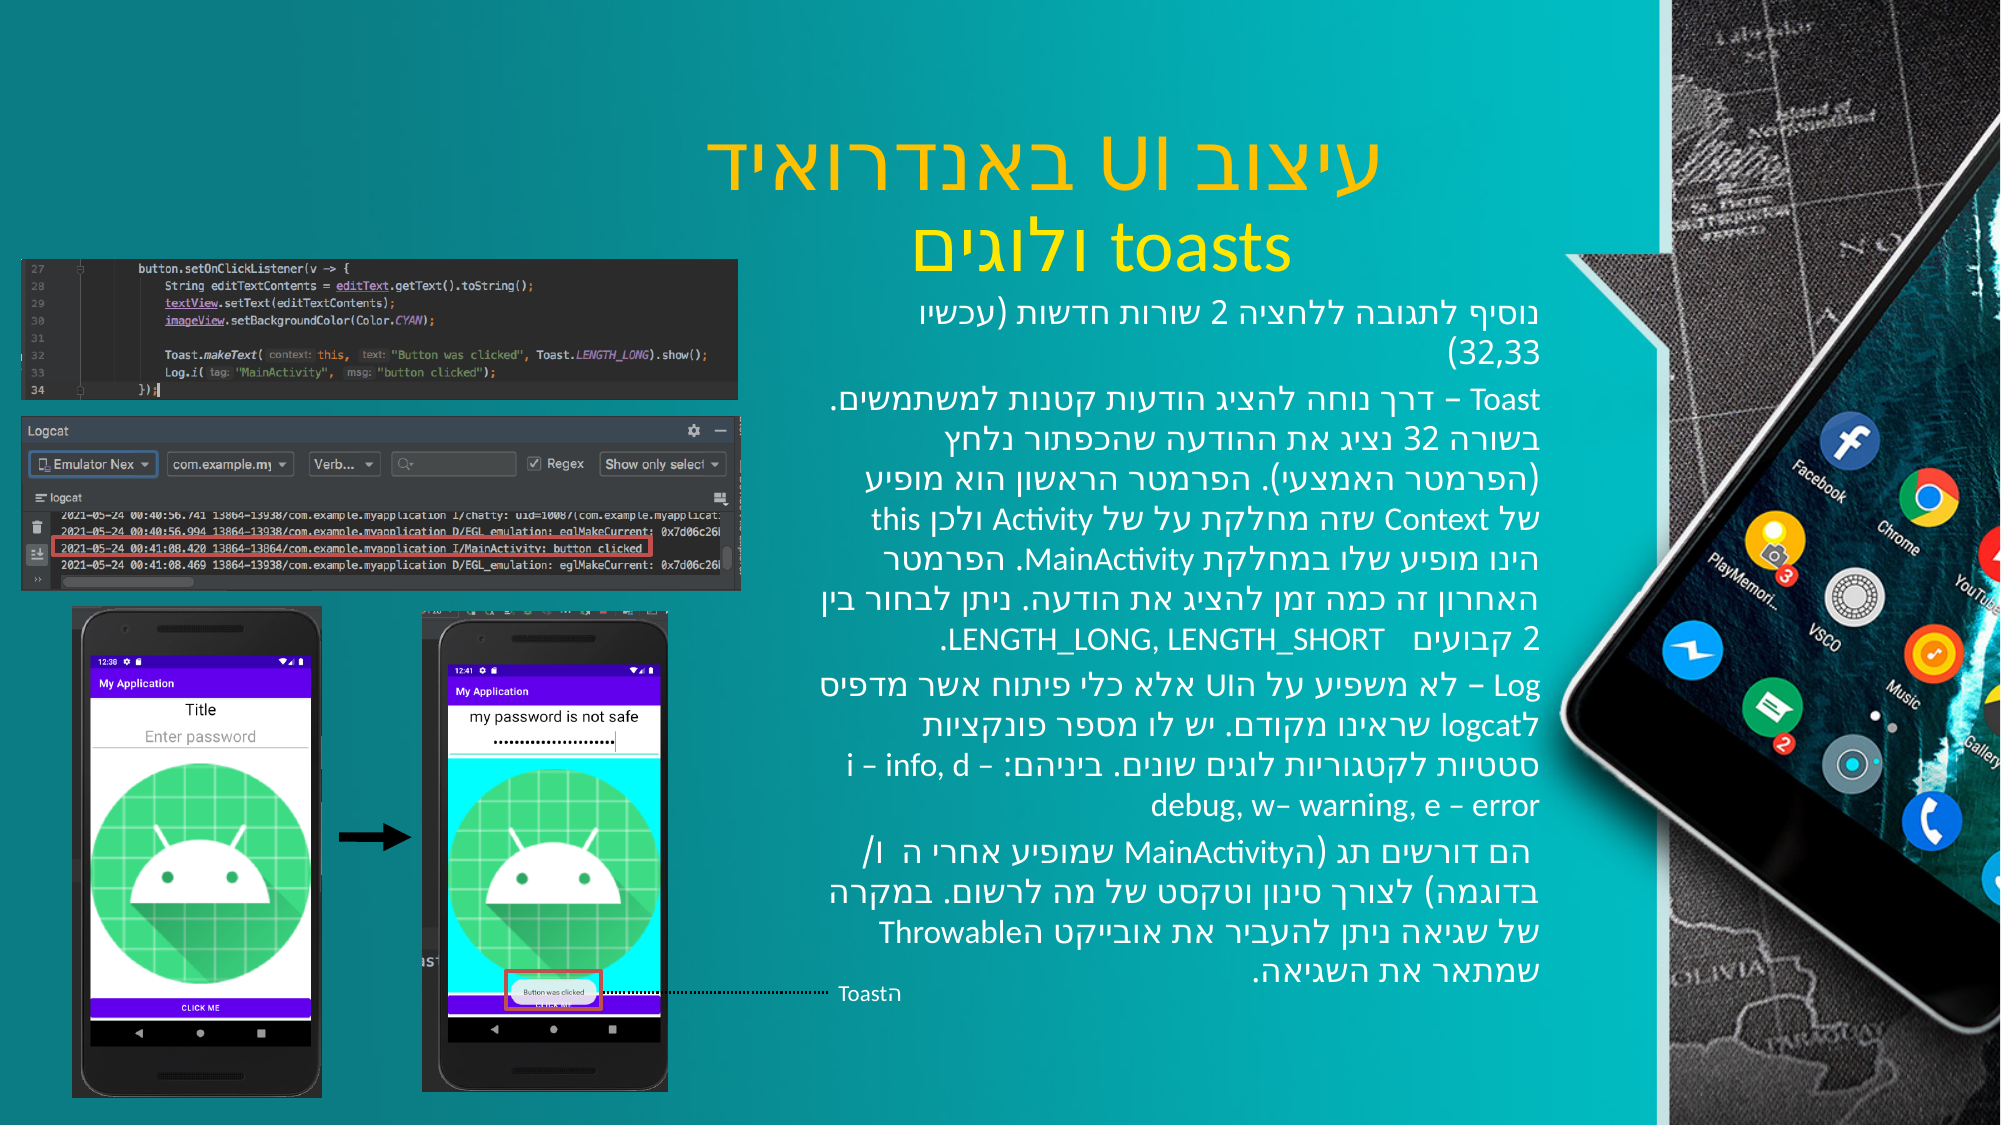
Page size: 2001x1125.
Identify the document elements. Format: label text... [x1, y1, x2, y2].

list נוסיף לתגובה ללחציה 2 שורות חדשות (עכשיו 32,33) Toast – דרך נוחה להציג הודעות קטנות למשתמשים. בשורה 32 נציג את ההודעה שהכפתור נלחץ (הפרמטר האמצעי). הפרמטר הראשון הוא מופיע של Context שזה מחלקת על של Activity ולכן this הינו מופיע שלו במחלקת MainActivity. הפרמטר האחרון זה כמה זמן להציג את הודעה. ניתן לבחור בין 2 קבועים LENGTH_LONG, LENGTH_SHORT. Log – לא משפיע על הUI אלא כלי פיתוח אשר מדפיס לlogcat שראינו מקודם. יש לו מספר פונקציות סטטיות לקטגוריות לוגים שונים. ביניהם: i – info, d – debug, w– warning, e – error הם דורשים תג (הMainActivity שמופיע אחרי ה I/ בדוגמה) לצורך סינון וטקסט של מה לרשום. במקרה של שגיאה ניתן להעביר את אובייקט הThrowable שמתאר את השגיאה. [803, 283, 1556, 959]
picture [0, 0, 2001, 1125]
text_box הToast [680, 971, 918, 1014]
picture [1995, 876, 2001, 889]
title עיצוב UI באנדרואיד [98, 94, 1401, 221]
text_box toasts ולוגים [98, 178, 1309, 304]
